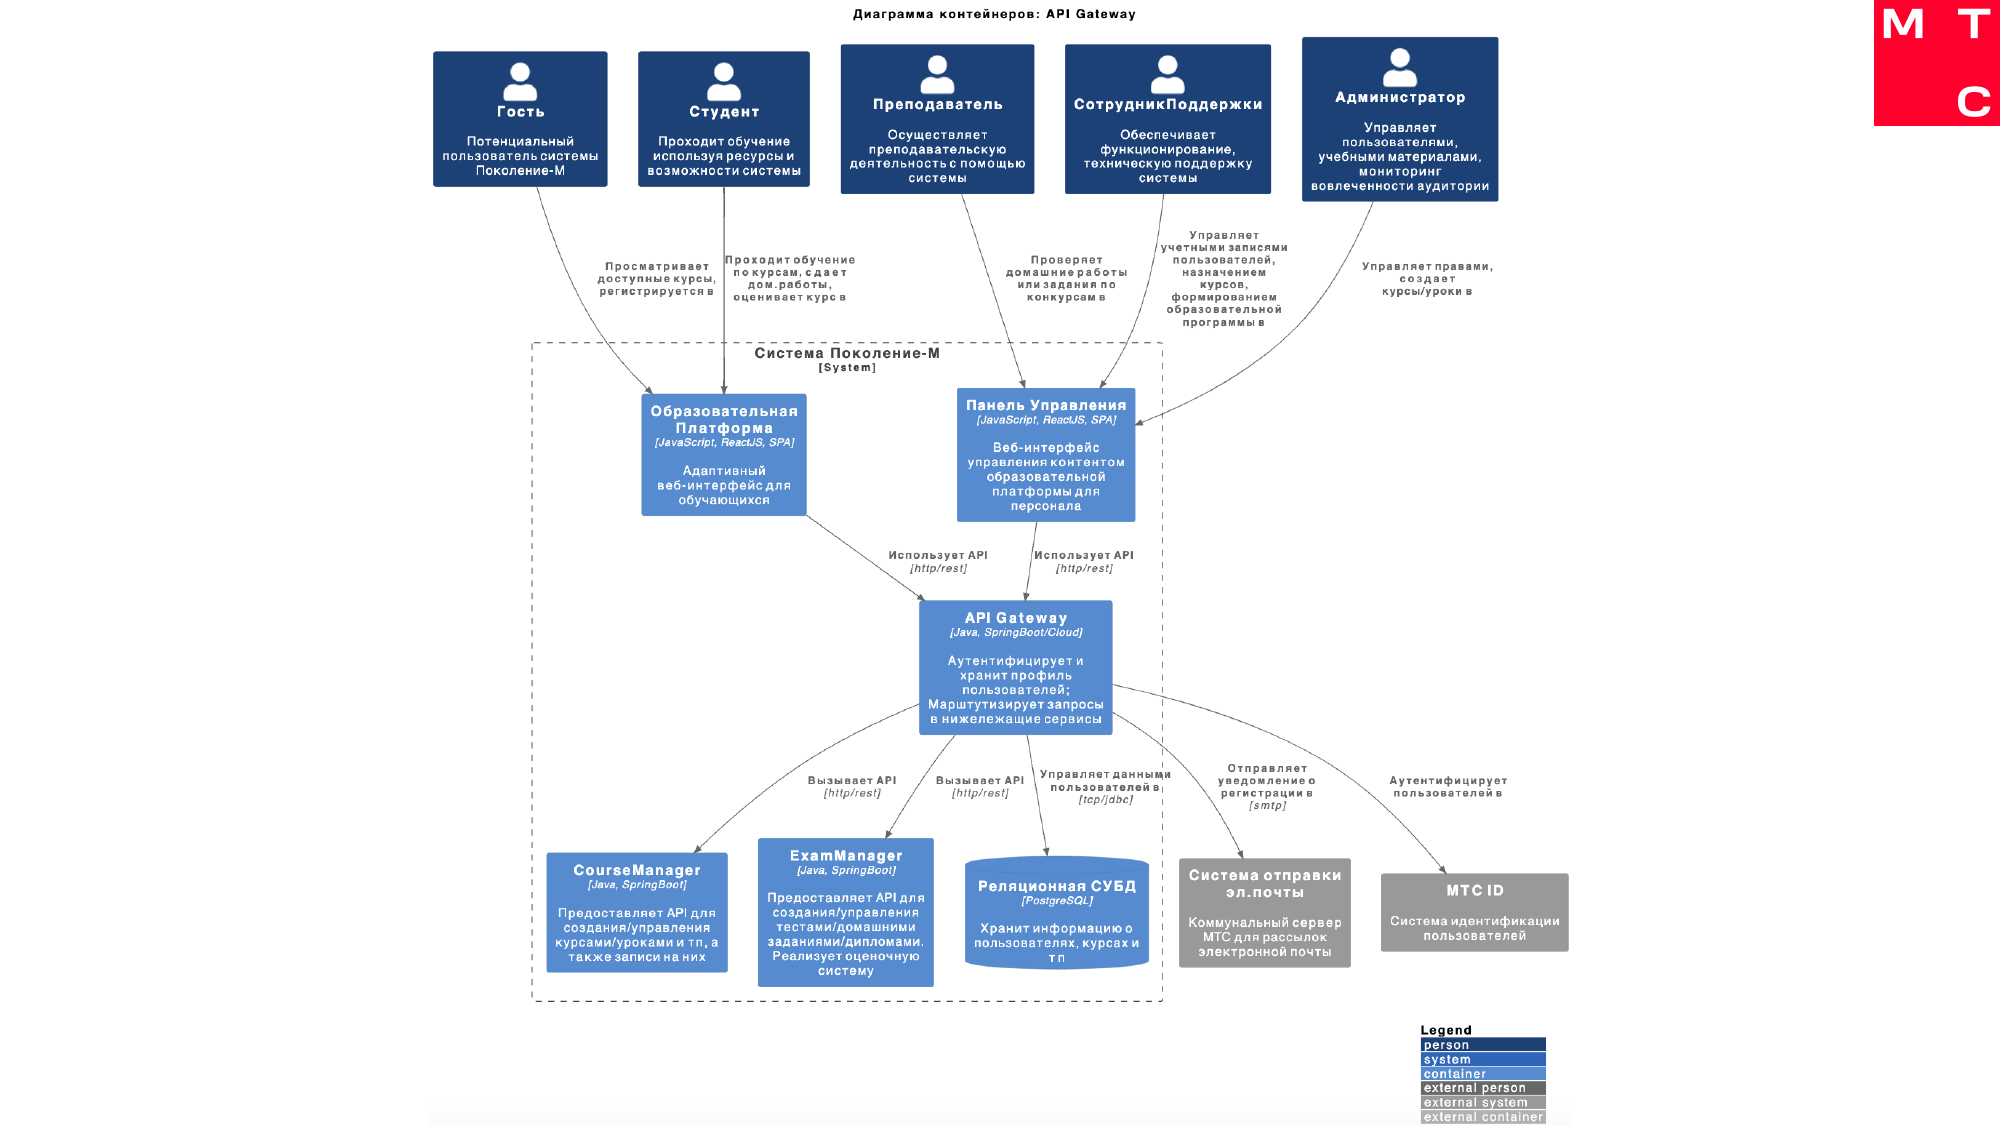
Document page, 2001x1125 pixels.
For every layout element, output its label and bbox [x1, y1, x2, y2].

picture [430, 0, 1570, 1125]
picture [1874, 0, 2000, 126]
